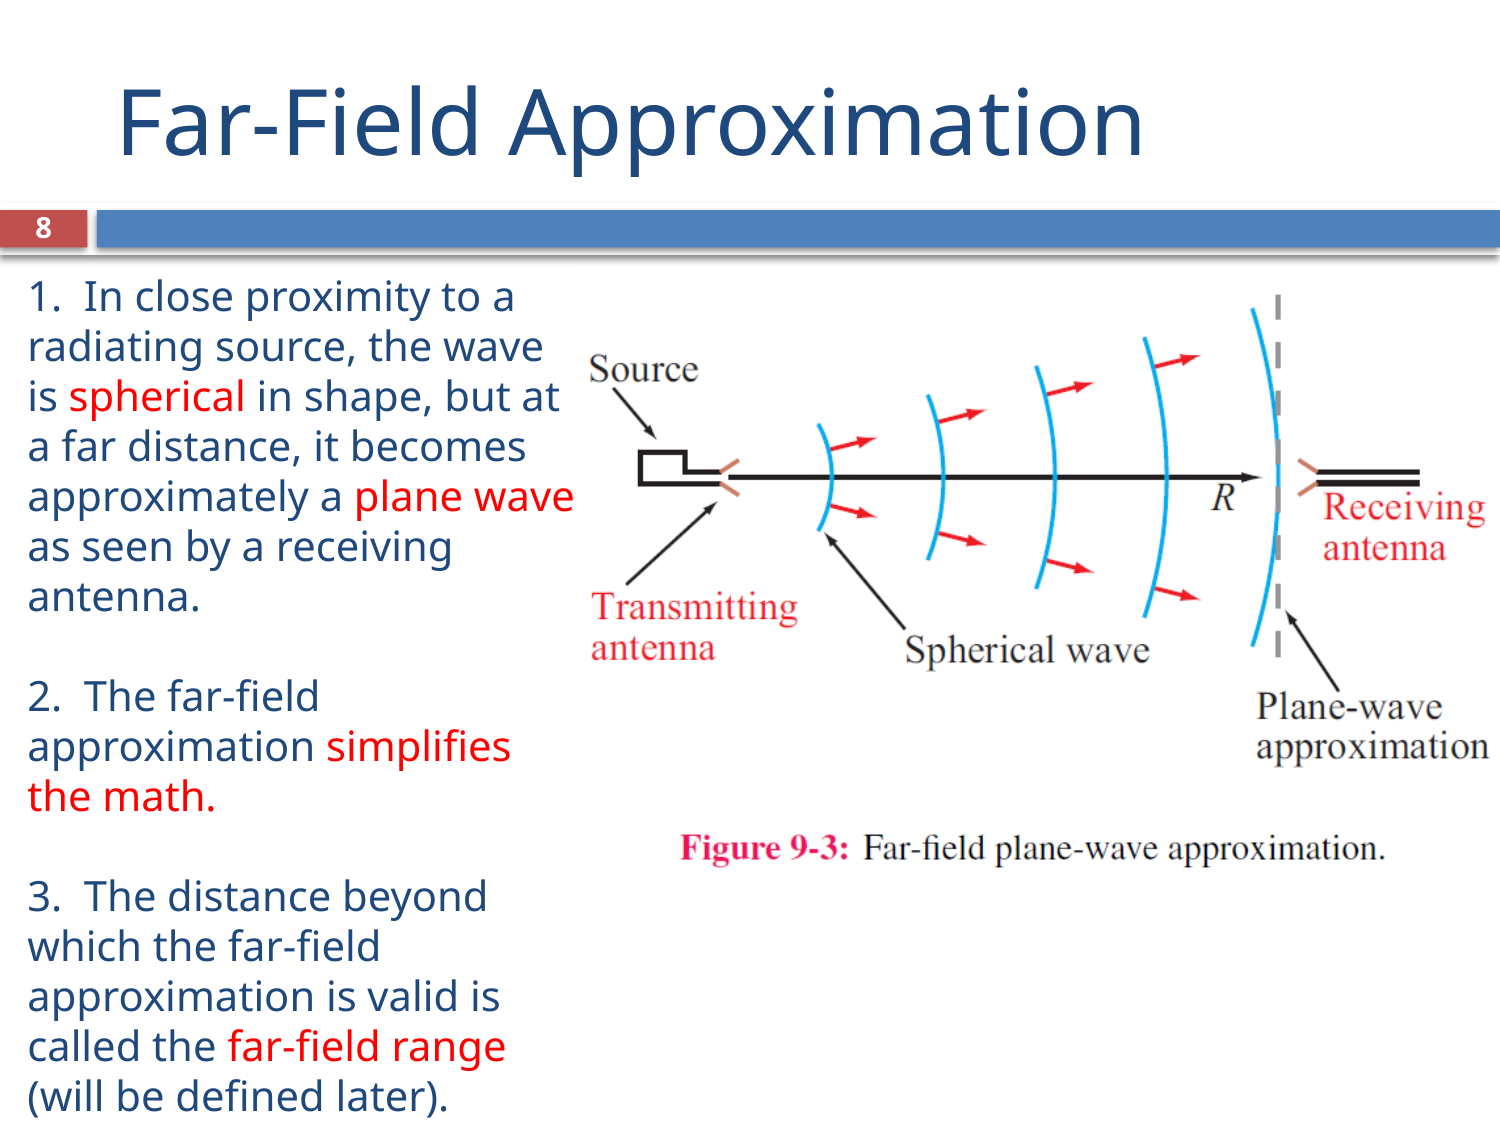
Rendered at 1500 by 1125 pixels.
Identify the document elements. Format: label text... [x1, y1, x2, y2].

text_box 1. In close proximity to a radiating source, the wave is spherical in shape, but at a far distance, it becomes approximately a plane wave as seen by a receiving antenna. 2. The far-field approximation simplifies the math. 3. The distance beyond which the far-field approximation is valid is called the far-field range (will be defined later). [12, 262, 600, 1125]
title Far-Field Approximation [100, 37, 1438, 200]
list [574, 265, 1500, 882]
slide_number 8 [0, 208, 88, 249]
